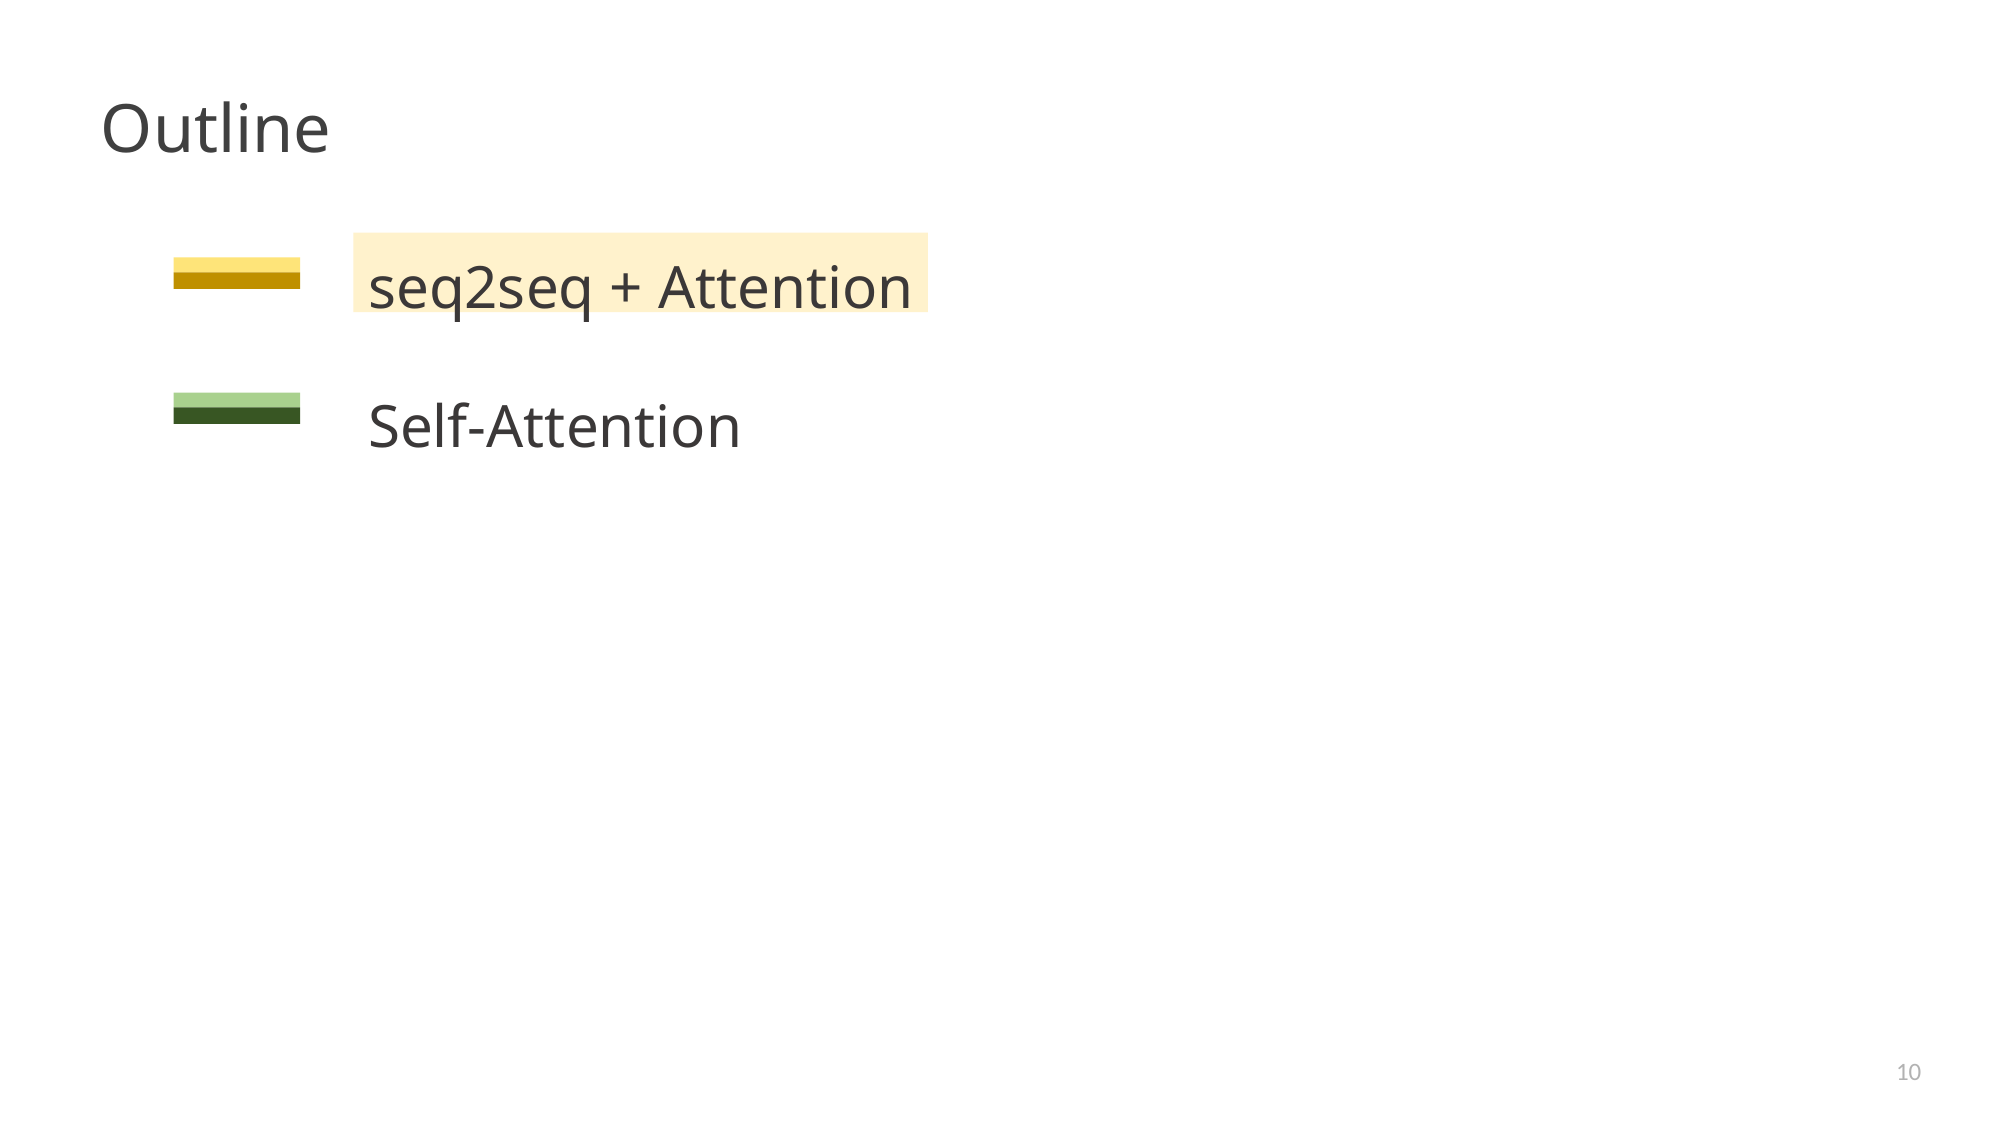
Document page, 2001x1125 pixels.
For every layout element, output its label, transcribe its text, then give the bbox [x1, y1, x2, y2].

slide_number 10 [1486, 1040, 1937, 1101]
text_box [173, 392, 301, 406]
text_box [173, 406, 301, 425]
text_box [173, 256, 301, 271]
text_box [173, 271, 301, 290]
text_box Outline [86, 77, 812, 173]
text_box seq2seq + Attention Self-Attention [353, 172, 1344, 867]
